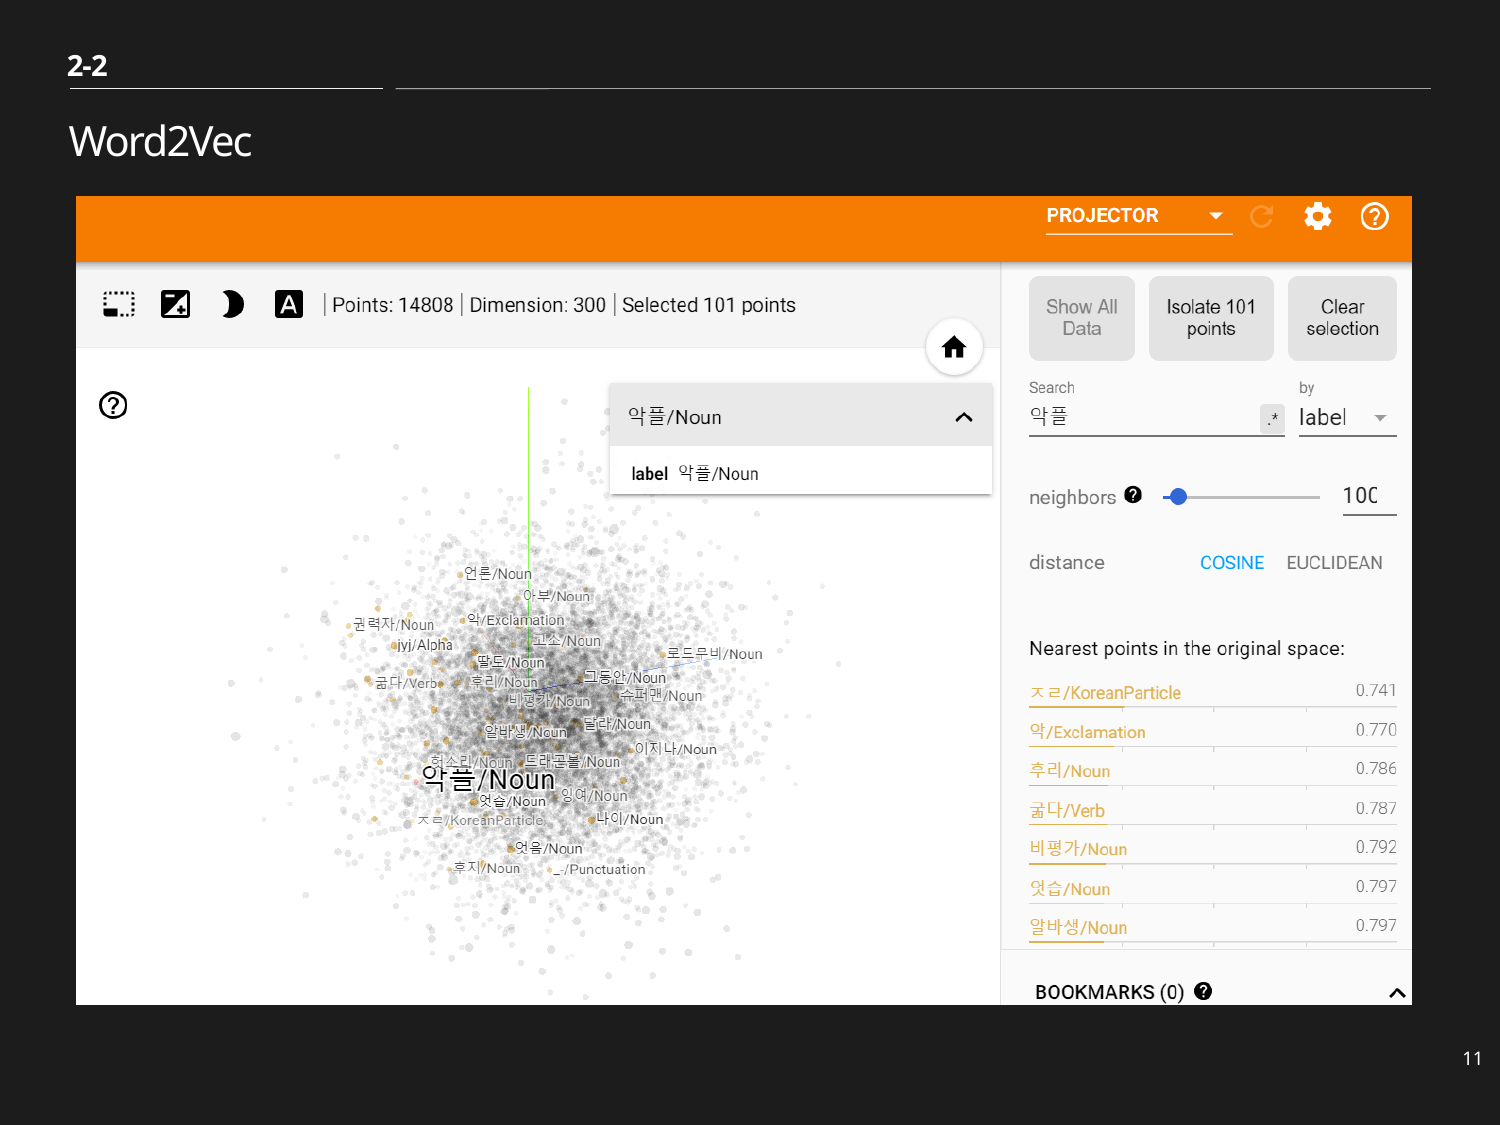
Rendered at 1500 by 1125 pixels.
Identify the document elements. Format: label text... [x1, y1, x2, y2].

title Word2Vec [53, 92, 364, 187]
picture [76, 195, 1412, 1006]
text_box 11 [1377, 1039, 1499, 1080]
text_box 2-2 [52, 39, 123, 90]
